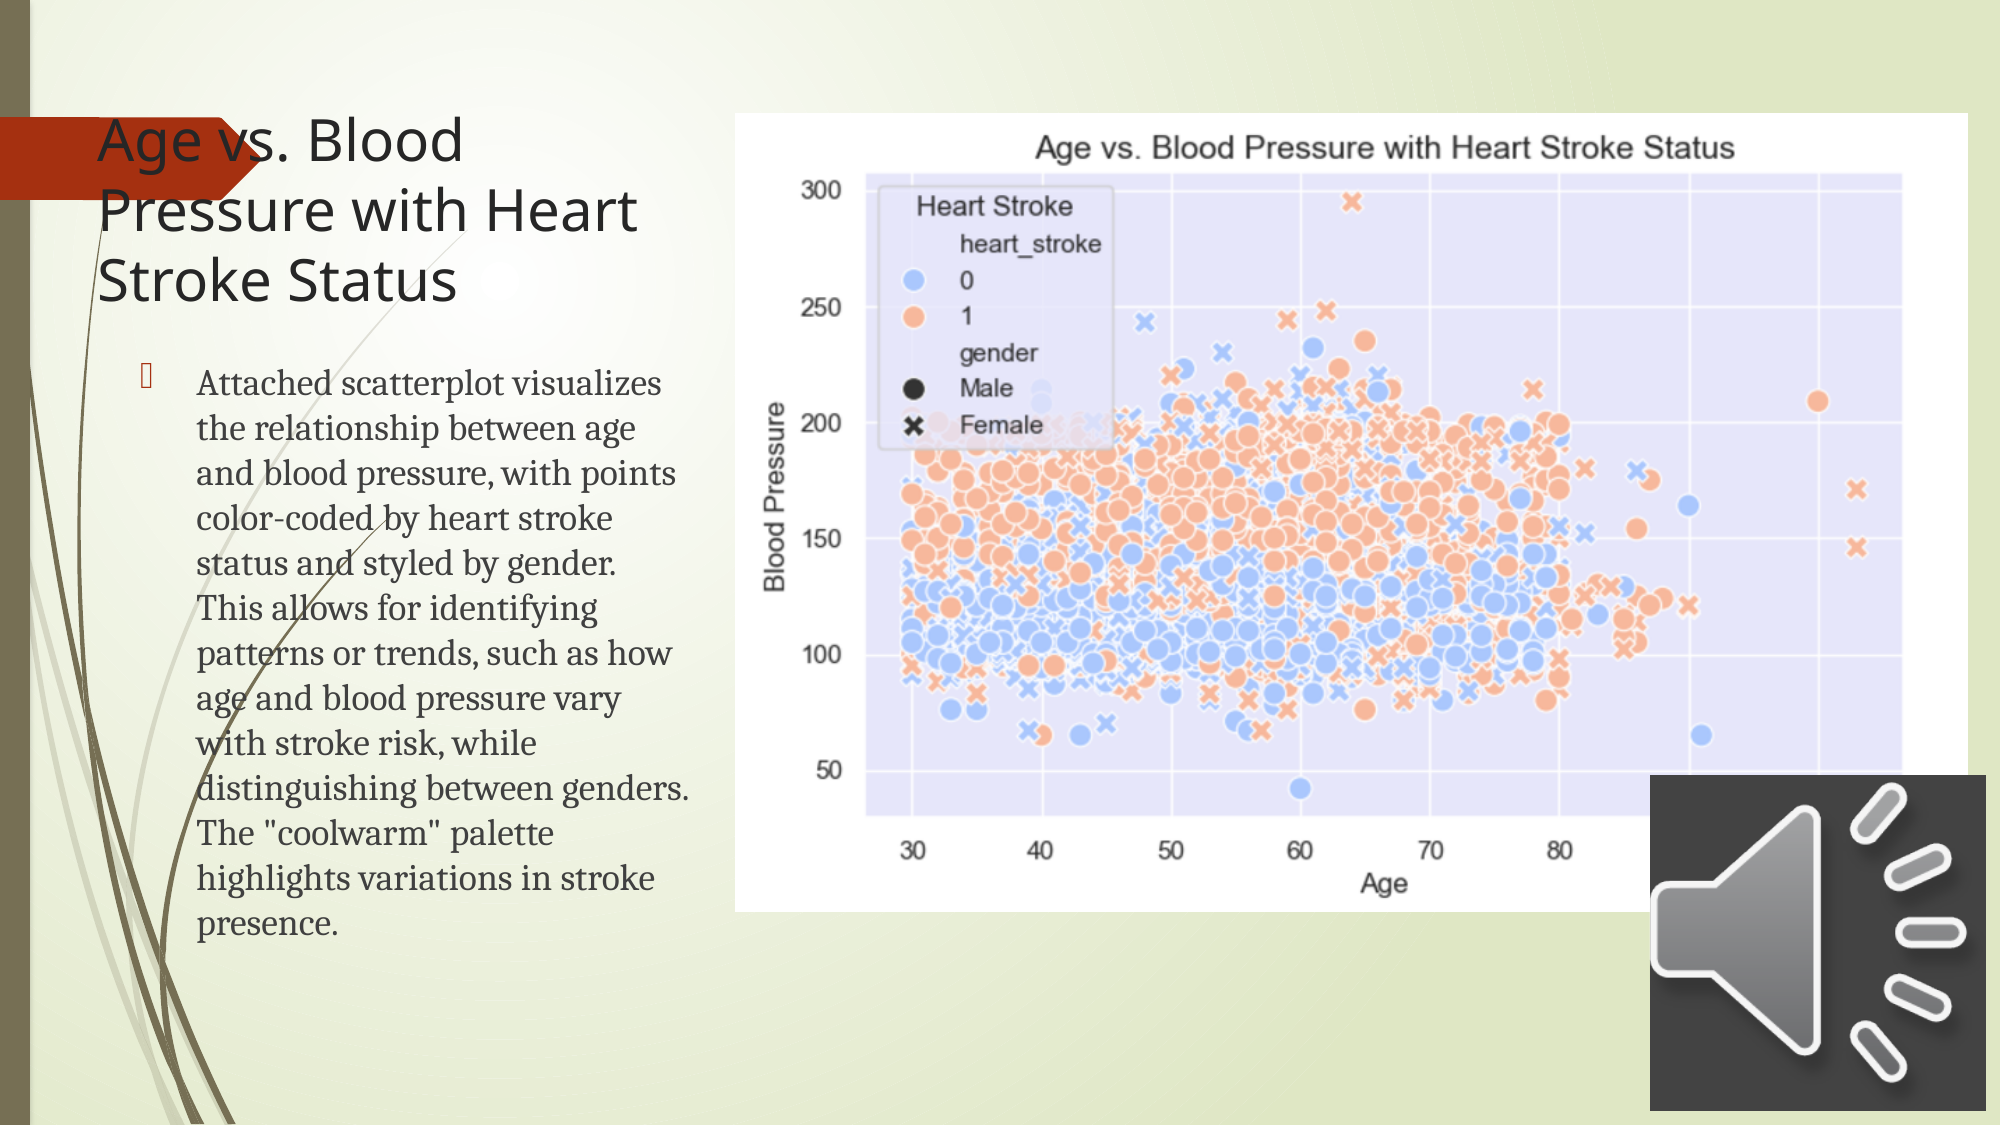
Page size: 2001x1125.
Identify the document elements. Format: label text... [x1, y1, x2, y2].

list Attached scatterplot visualizes the relationship between age and blood pressure, with points color-coded by heart stroke status and styled by gender. This allows for identifying patterns or trends, such as how age and blood pressure vary with stroke risk, while distinguishing between genders. The "coolwarm" palette highlights variations in stroke presence. [106, 350, 706, 967]
picture [735, 113, 1987, 1112]
title Age vs. Blood Pressure with Heart Stroke Status [82, 95, 682, 303]
